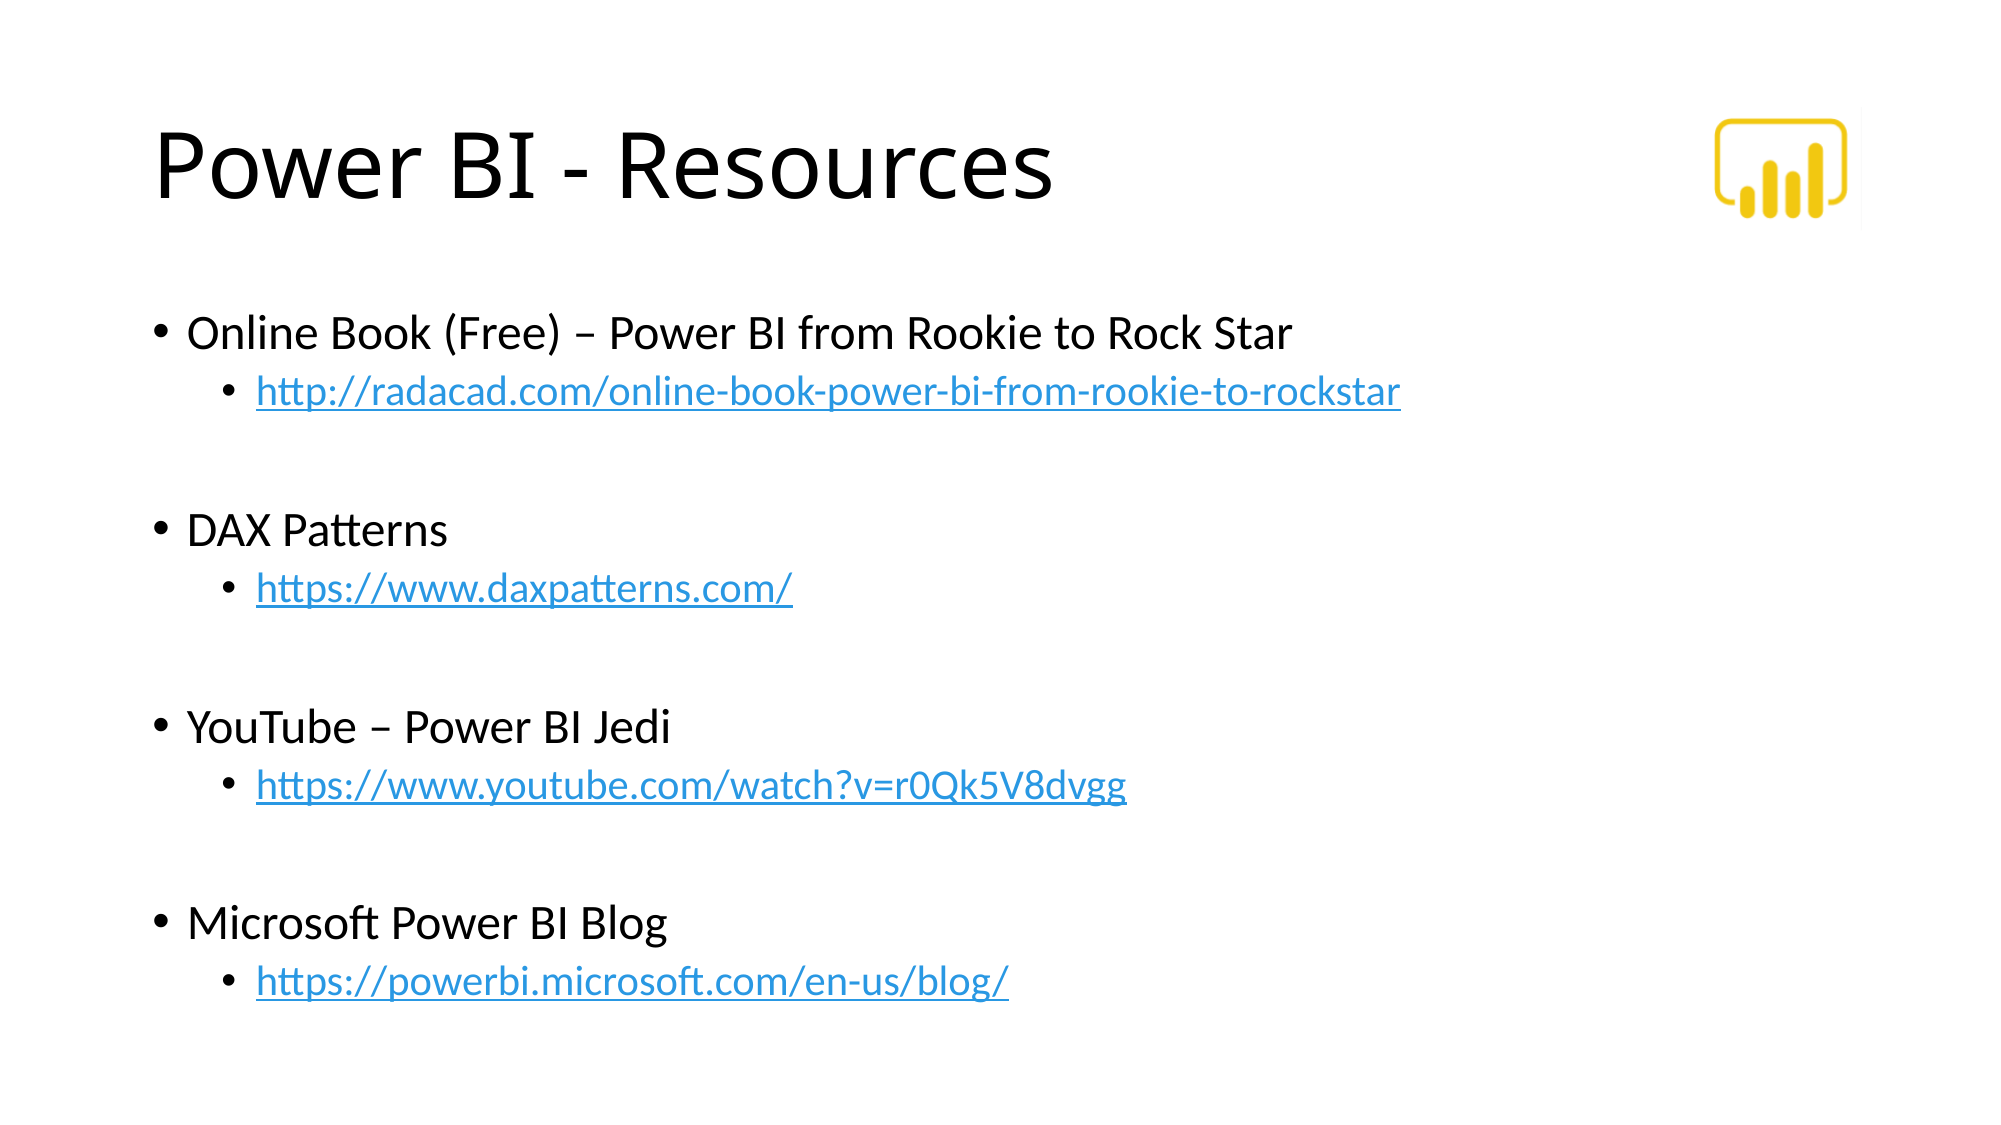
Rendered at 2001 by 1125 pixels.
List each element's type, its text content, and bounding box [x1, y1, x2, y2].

list Online Book (Free) – Power BI from Rookie to Rock Star http://radacad.com/online-book-power-bi-from-rookie-to-rockstar DAX Patterns https://www.daxpatterns.com/ YouTube – Power BI Jedi https://www.youtube.com/watch?v=r0Qk5V8dvgg Microsoft Power BI Blog https://powerbi.microsoft.com/en-us/blog/ [137, 299, 1863, 1014]
picture [1701, 107, 1863, 231]
title Power BI - Resources [137, 59, 1863, 278]
